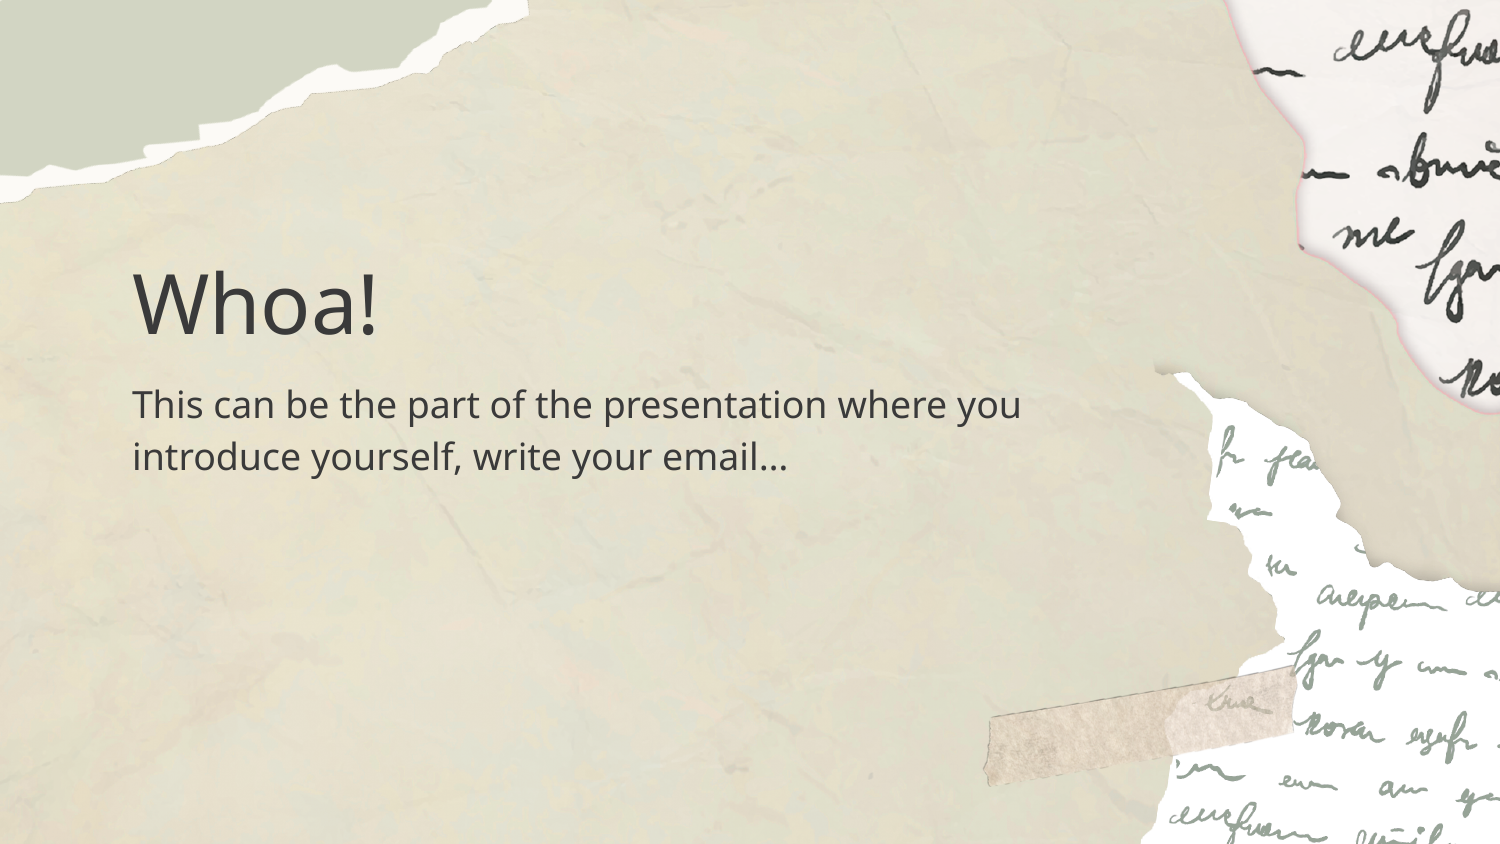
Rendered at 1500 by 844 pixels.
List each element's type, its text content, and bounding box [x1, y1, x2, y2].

picture [0, 0, 1500, 844]
subtitle This can be the part of the presentation where you introduce yourself, write your email… [117, 359, 1183, 735]
title Whoa! [117, 113, 1251, 366]
